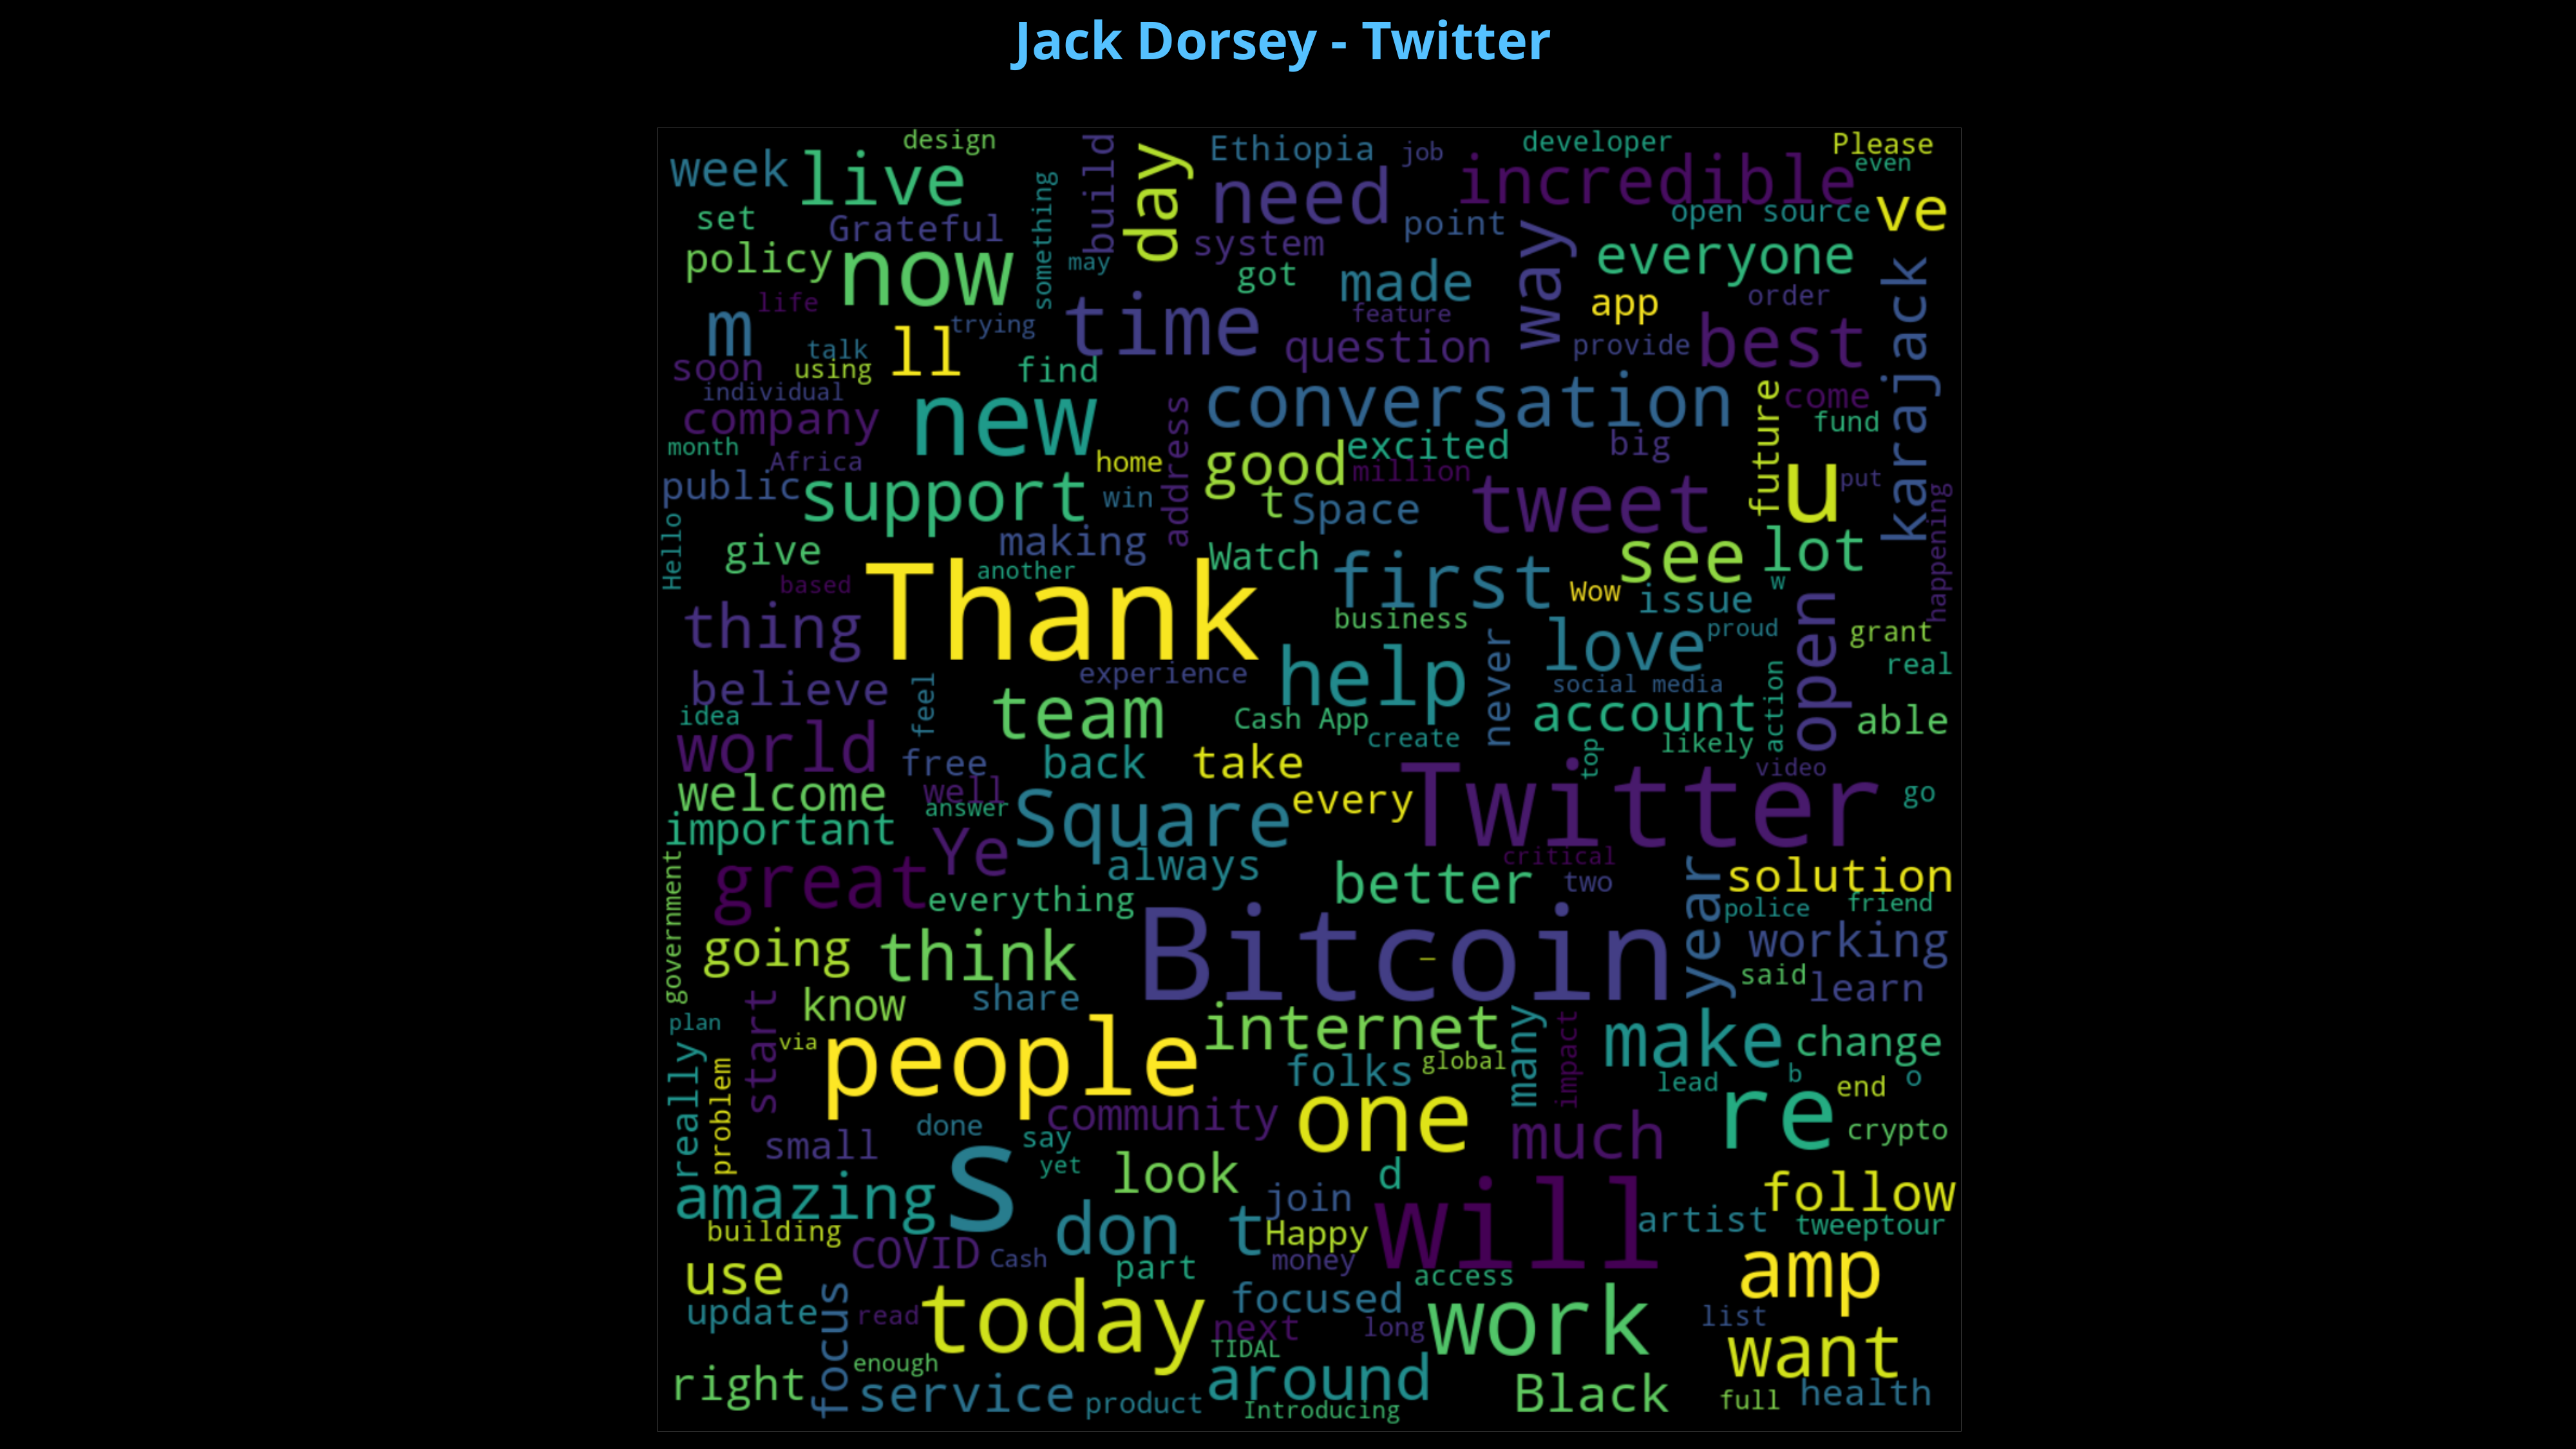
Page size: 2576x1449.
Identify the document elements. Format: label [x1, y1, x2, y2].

picture [424, 0, 2152, 1449]
